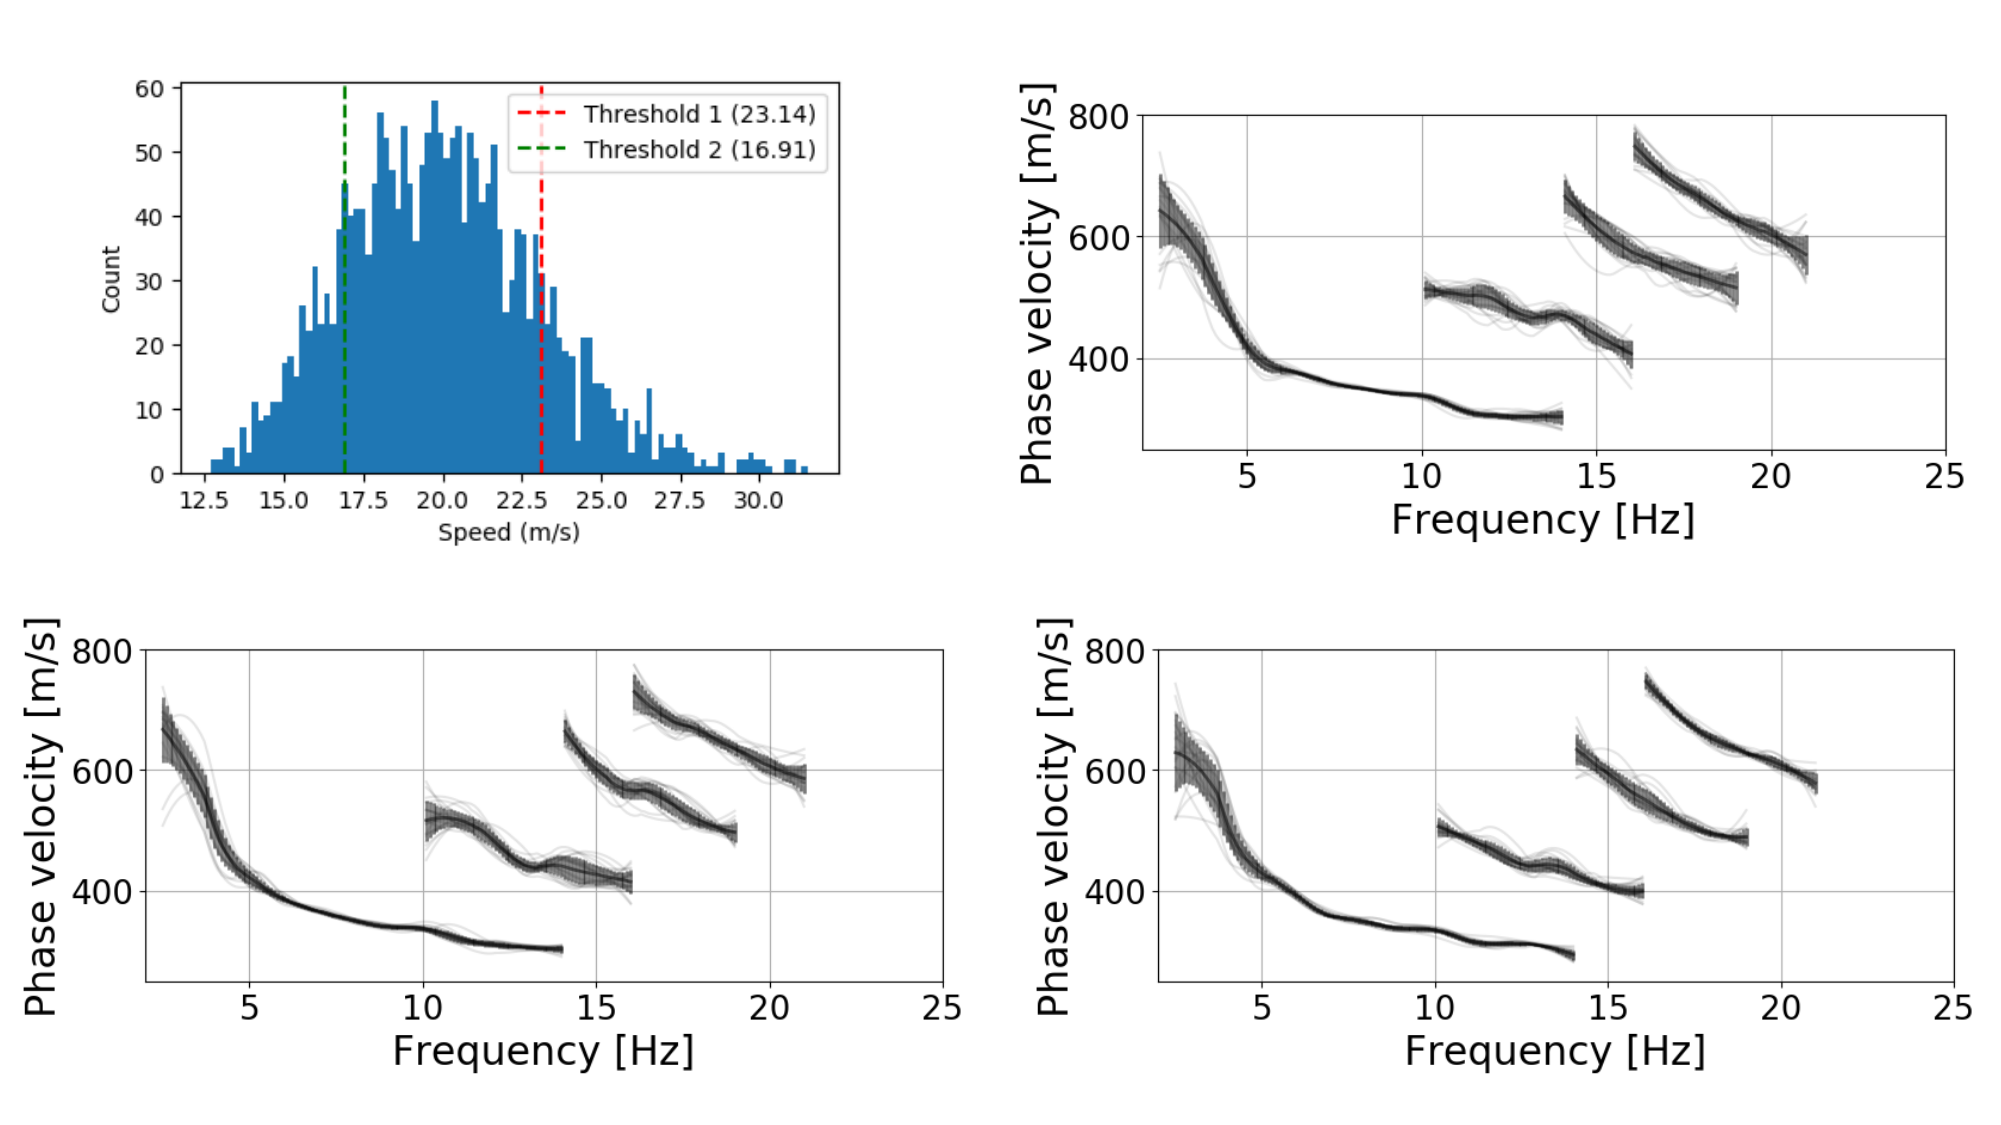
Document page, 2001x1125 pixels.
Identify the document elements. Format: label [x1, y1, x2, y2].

picture [1009, 68, 1978, 553]
picture [1026, 603, 1986, 1084]
picture [84, 62, 854, 563]
picture [13, 603, 975, 1084]
